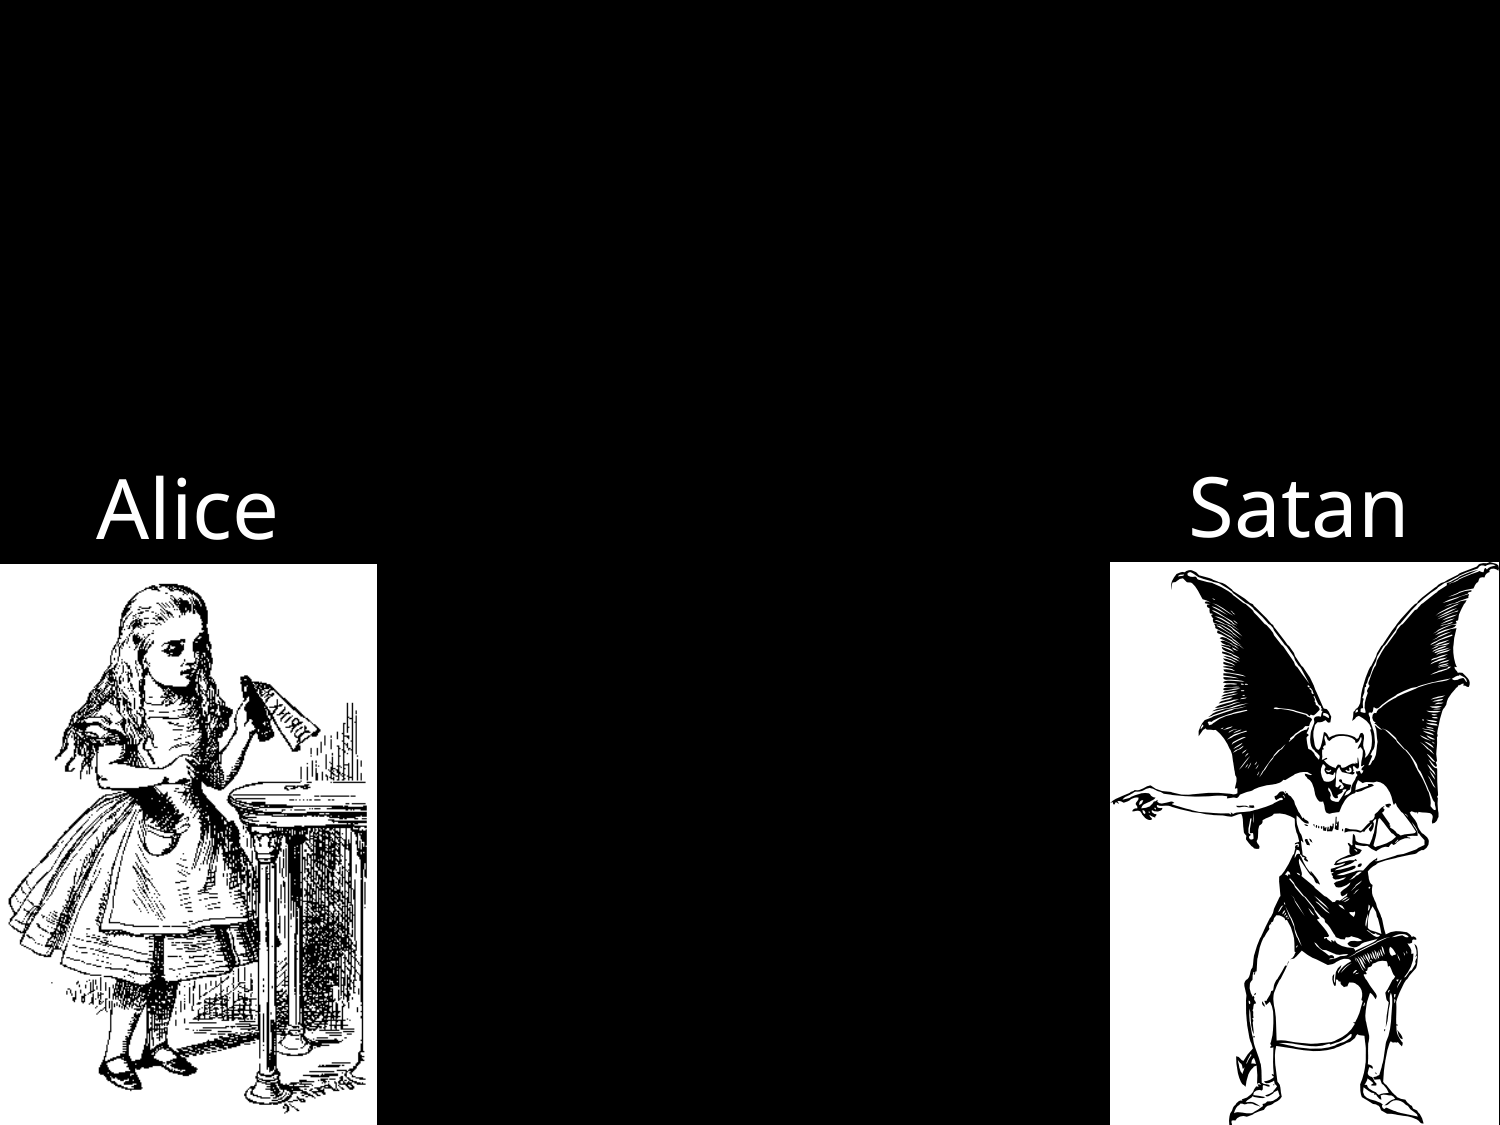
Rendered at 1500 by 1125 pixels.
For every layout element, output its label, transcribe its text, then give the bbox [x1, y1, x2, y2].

text_box Satan [1111, 446, 1488, 561]
picture [1109, 562, 1499, 1125]
picture [0, 564, 377, 1125]
text_box Alice [0, 448, 377, 564]
